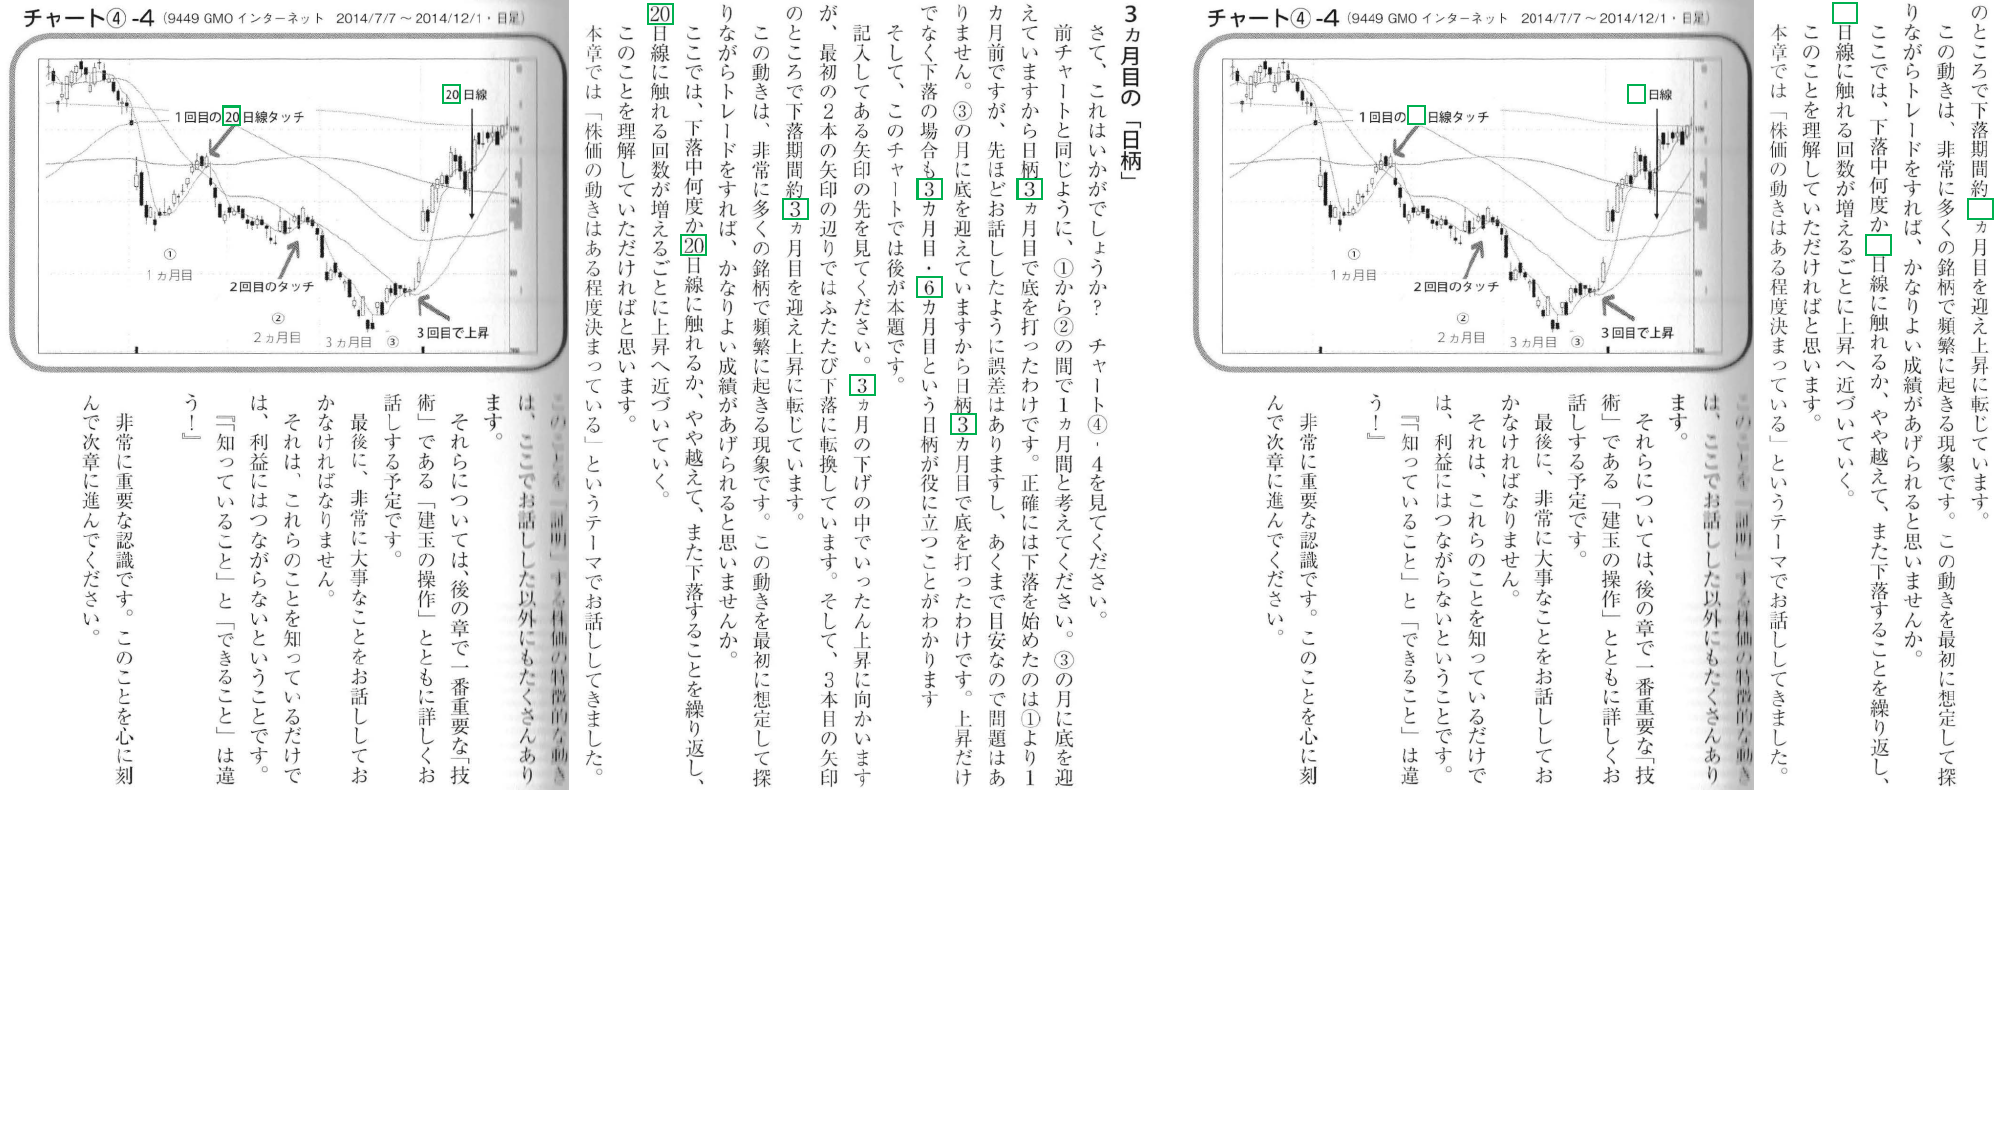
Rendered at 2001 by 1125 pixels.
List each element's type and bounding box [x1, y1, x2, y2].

picture [579, 0, 1149, 790]
picture [1764, 0, 2000, 789]
picture [1184, 0, 1754, 790]
picture [0, 0, 569, 790]
